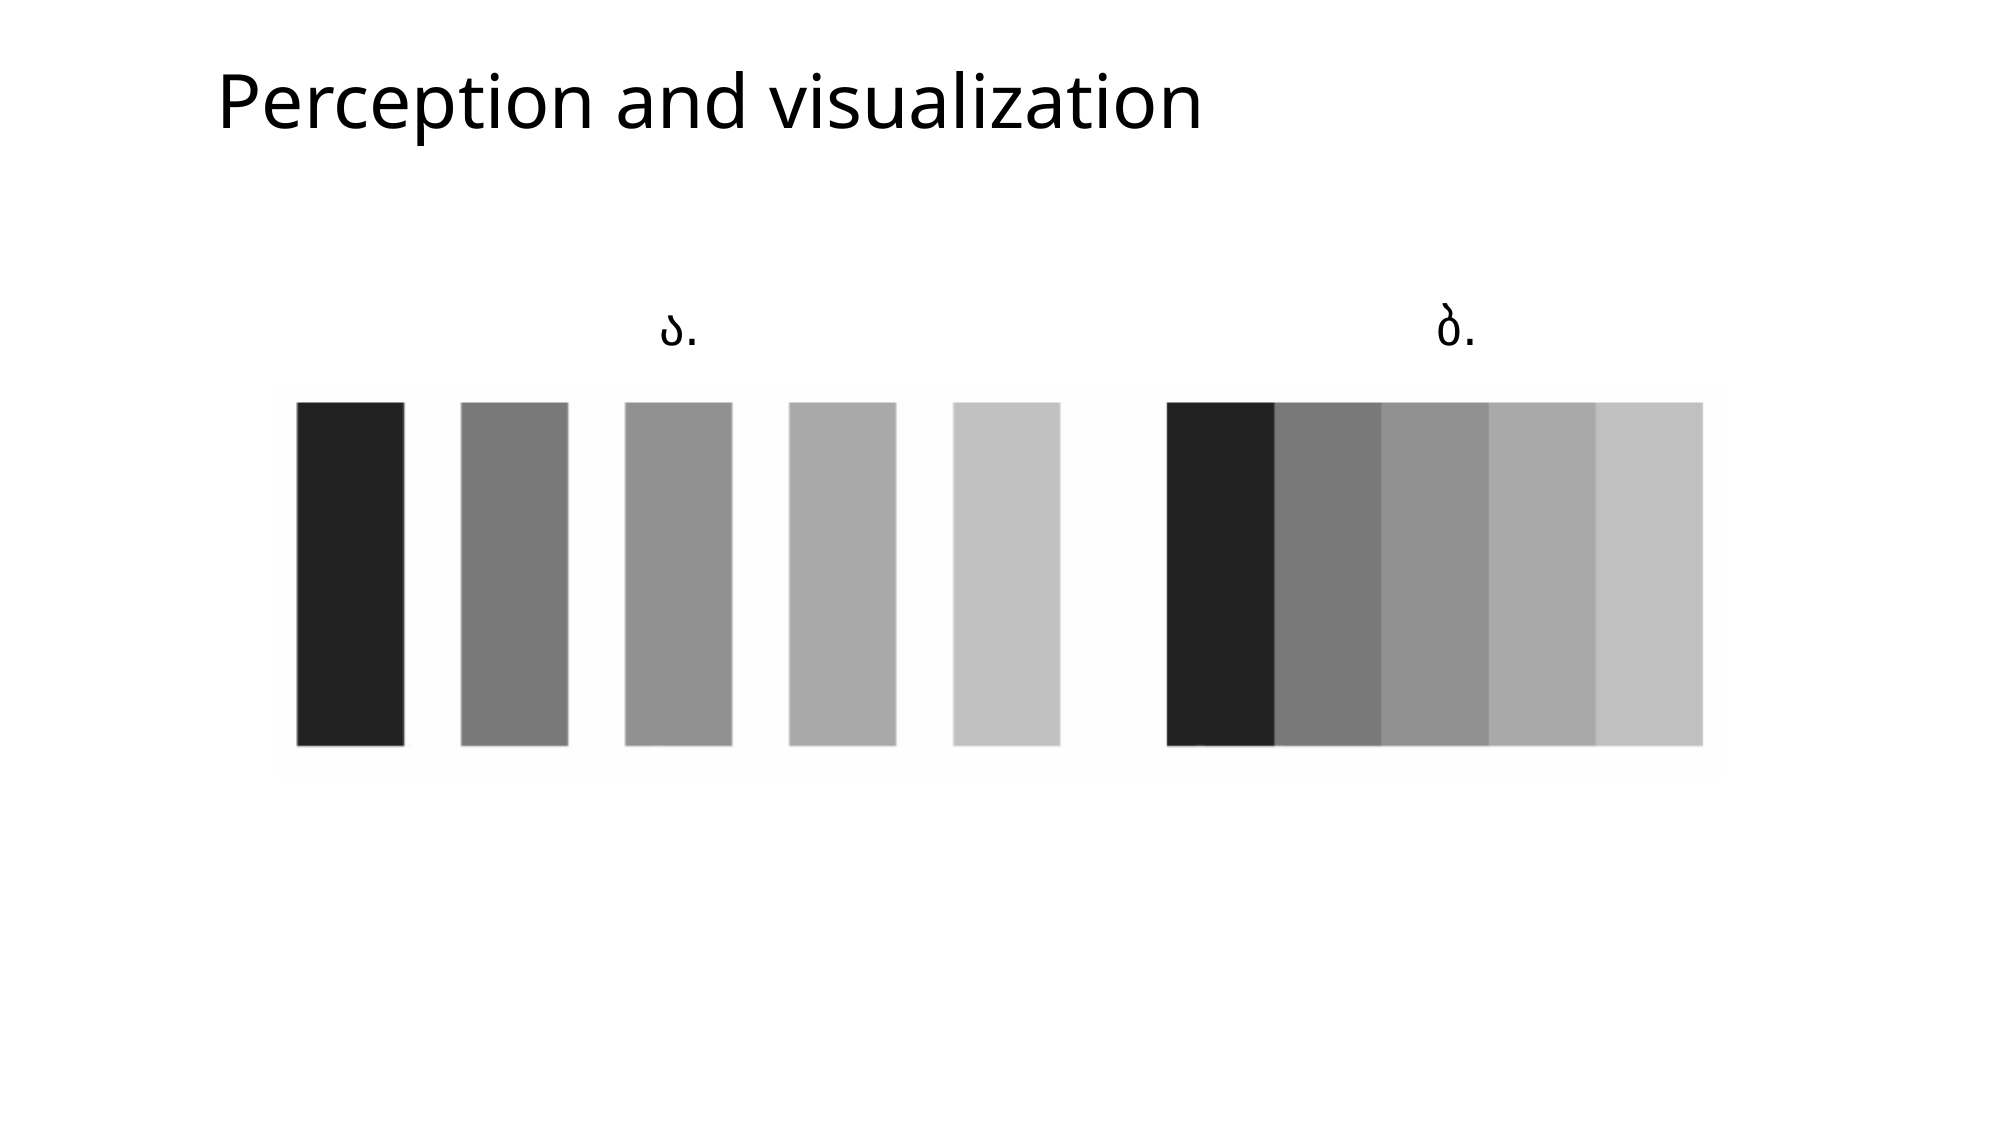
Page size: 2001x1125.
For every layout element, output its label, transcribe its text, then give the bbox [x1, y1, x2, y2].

title Perception and visualization [201, 19, 1496, 190]
picture [278, 384, 1722, 779]
text_box ა. [644, 288, 716, 364]
text_box ბ. [1421, 288, 1494, 364]
